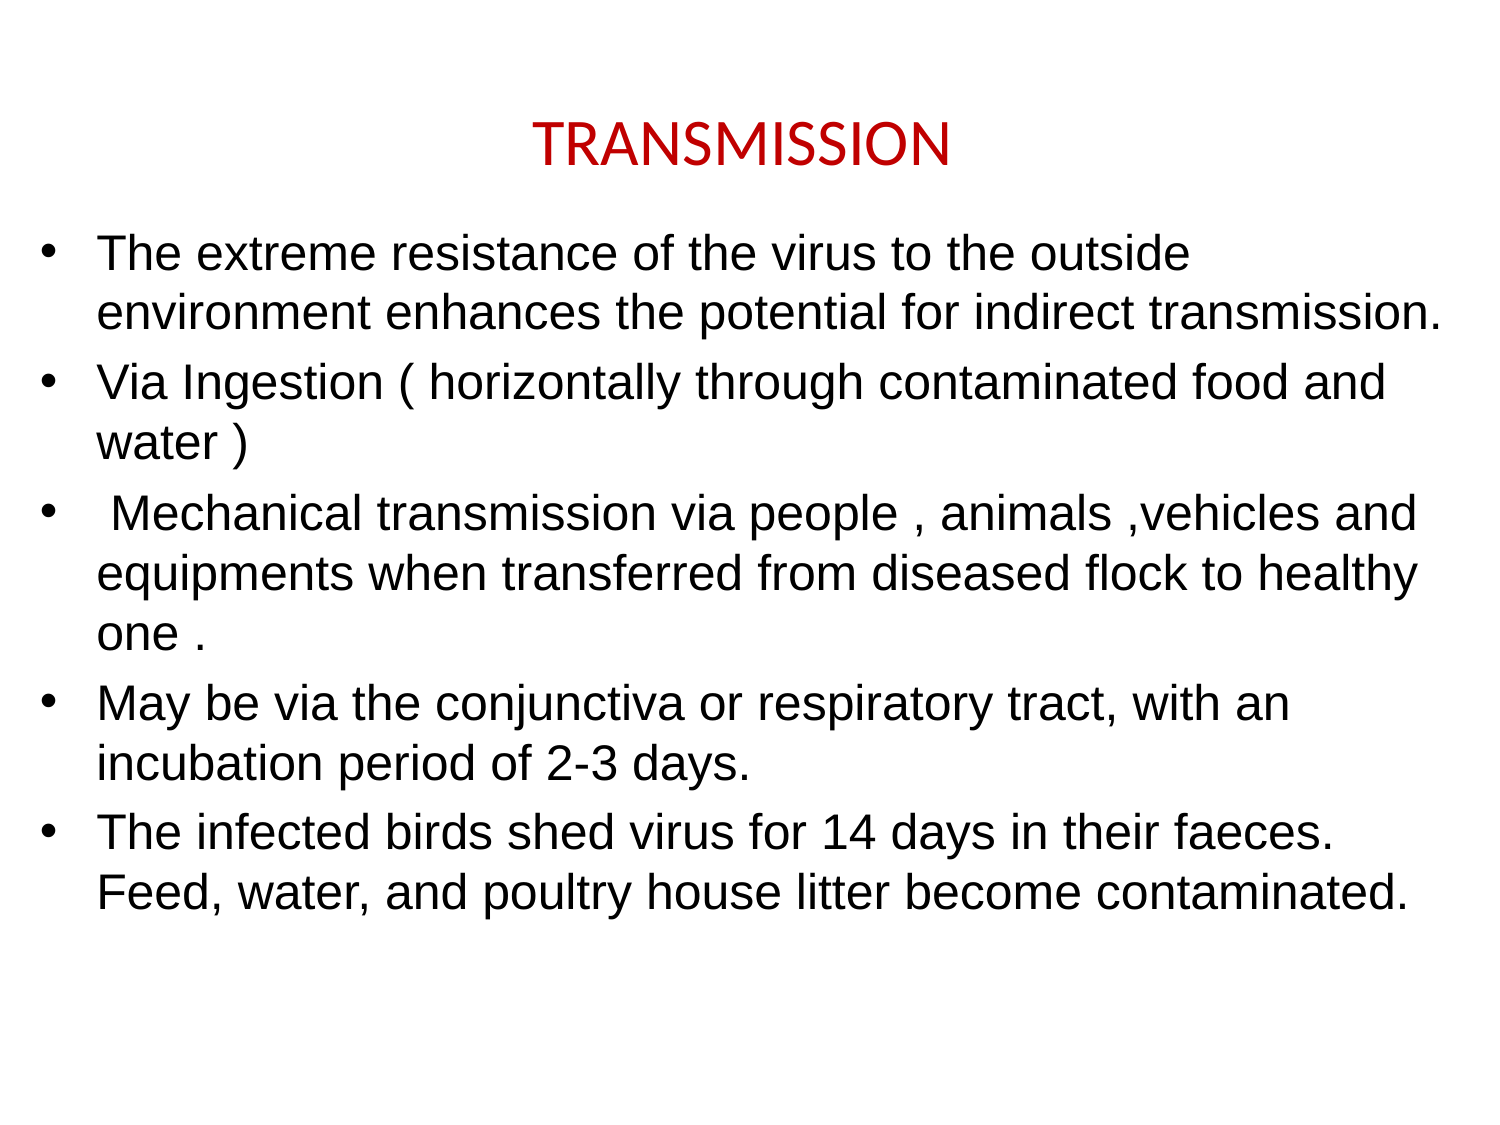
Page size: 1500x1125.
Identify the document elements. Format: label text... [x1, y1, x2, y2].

title TRANSMISSION [75, 45, 1425, 212]
list The extreme resistance of the virus to the outside environment enhances the potential for indirect transmission. Via Ingestion ( horizontally through contaminated food and water ) Mechanical transmission via people , animals ,vehicles and equipments when transferred from diseased flock to healthy one . May be via the conjunctiva or respiratory tract, with an incubation period of 2-3 days. The infected birds shed virus for 14 days in their faeces. Feed, water, and poultry house litter become contaminated. [24, 212, 1475, 1038]
